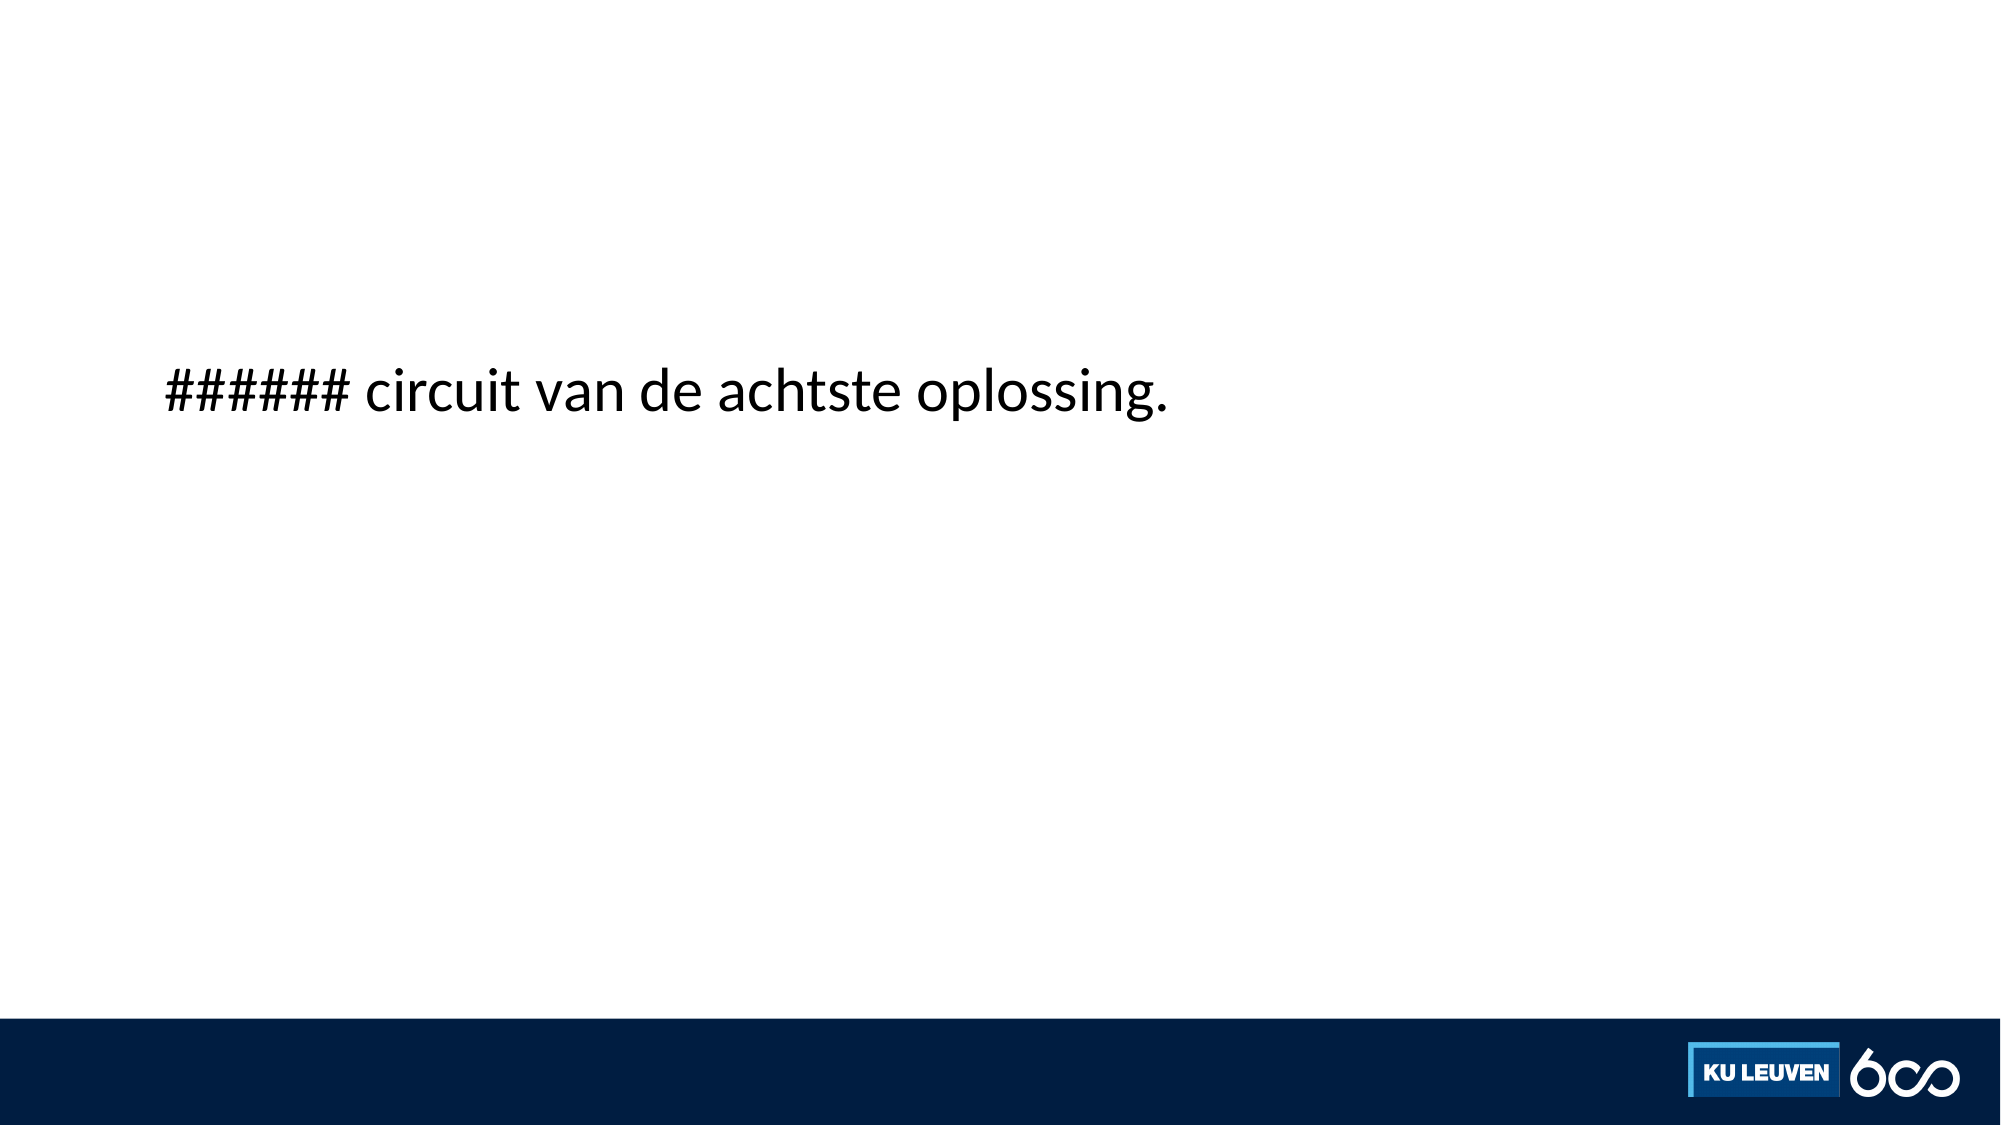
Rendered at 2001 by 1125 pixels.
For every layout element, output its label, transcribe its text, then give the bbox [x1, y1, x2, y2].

picture [1688, 1042, 1960, 1097]
text_box ###### circuit van de achtste oplossing. [149, 341, 1650, 642]
